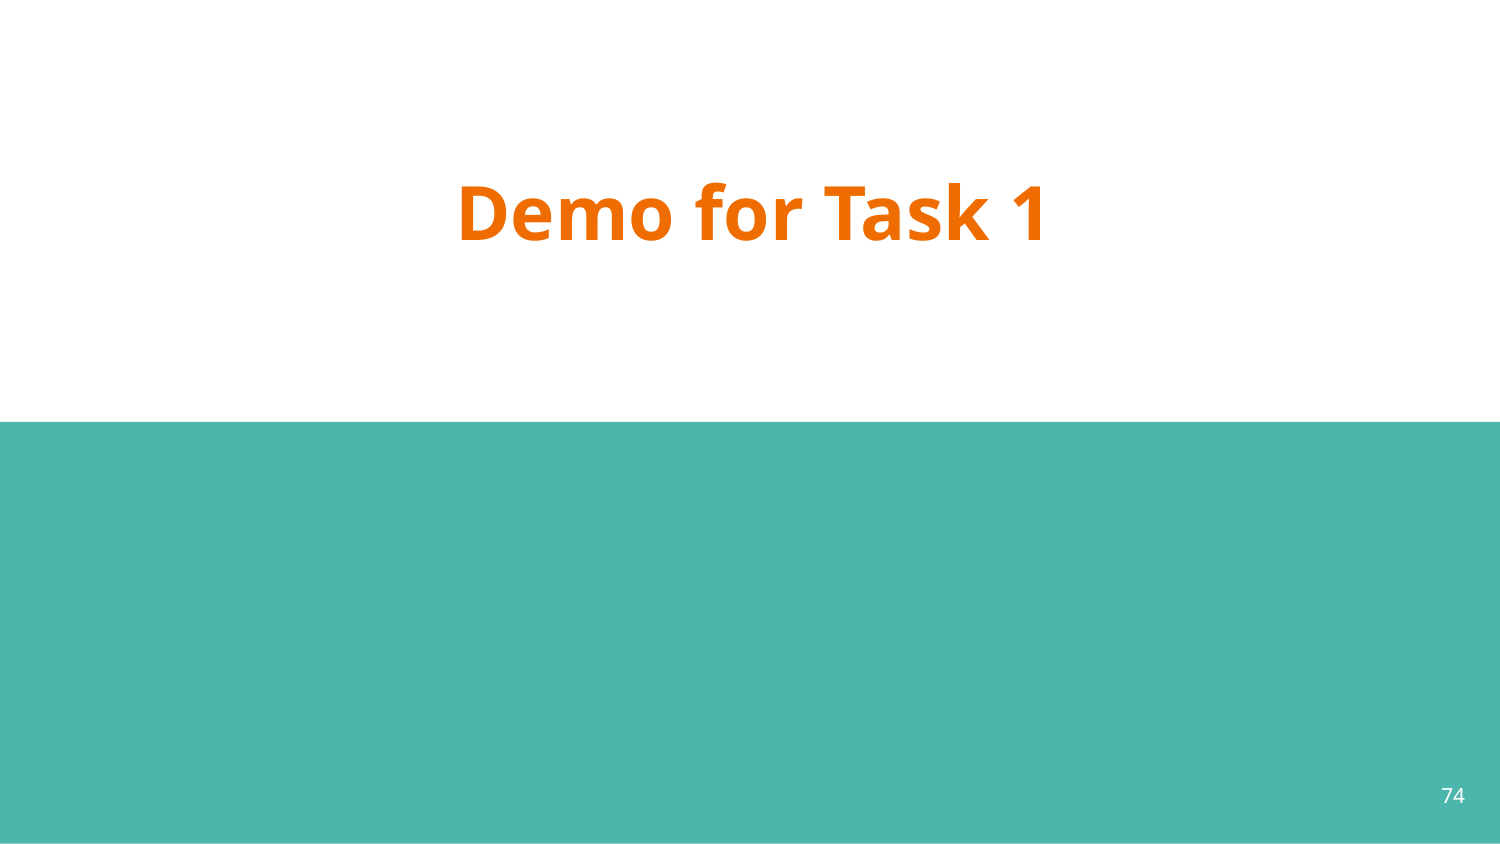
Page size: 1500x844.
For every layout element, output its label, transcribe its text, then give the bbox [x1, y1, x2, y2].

title Demo for Task 1 [51, 133, 1458, 289]
slide_number ‹#› [1389, 764, 1480, 830]
